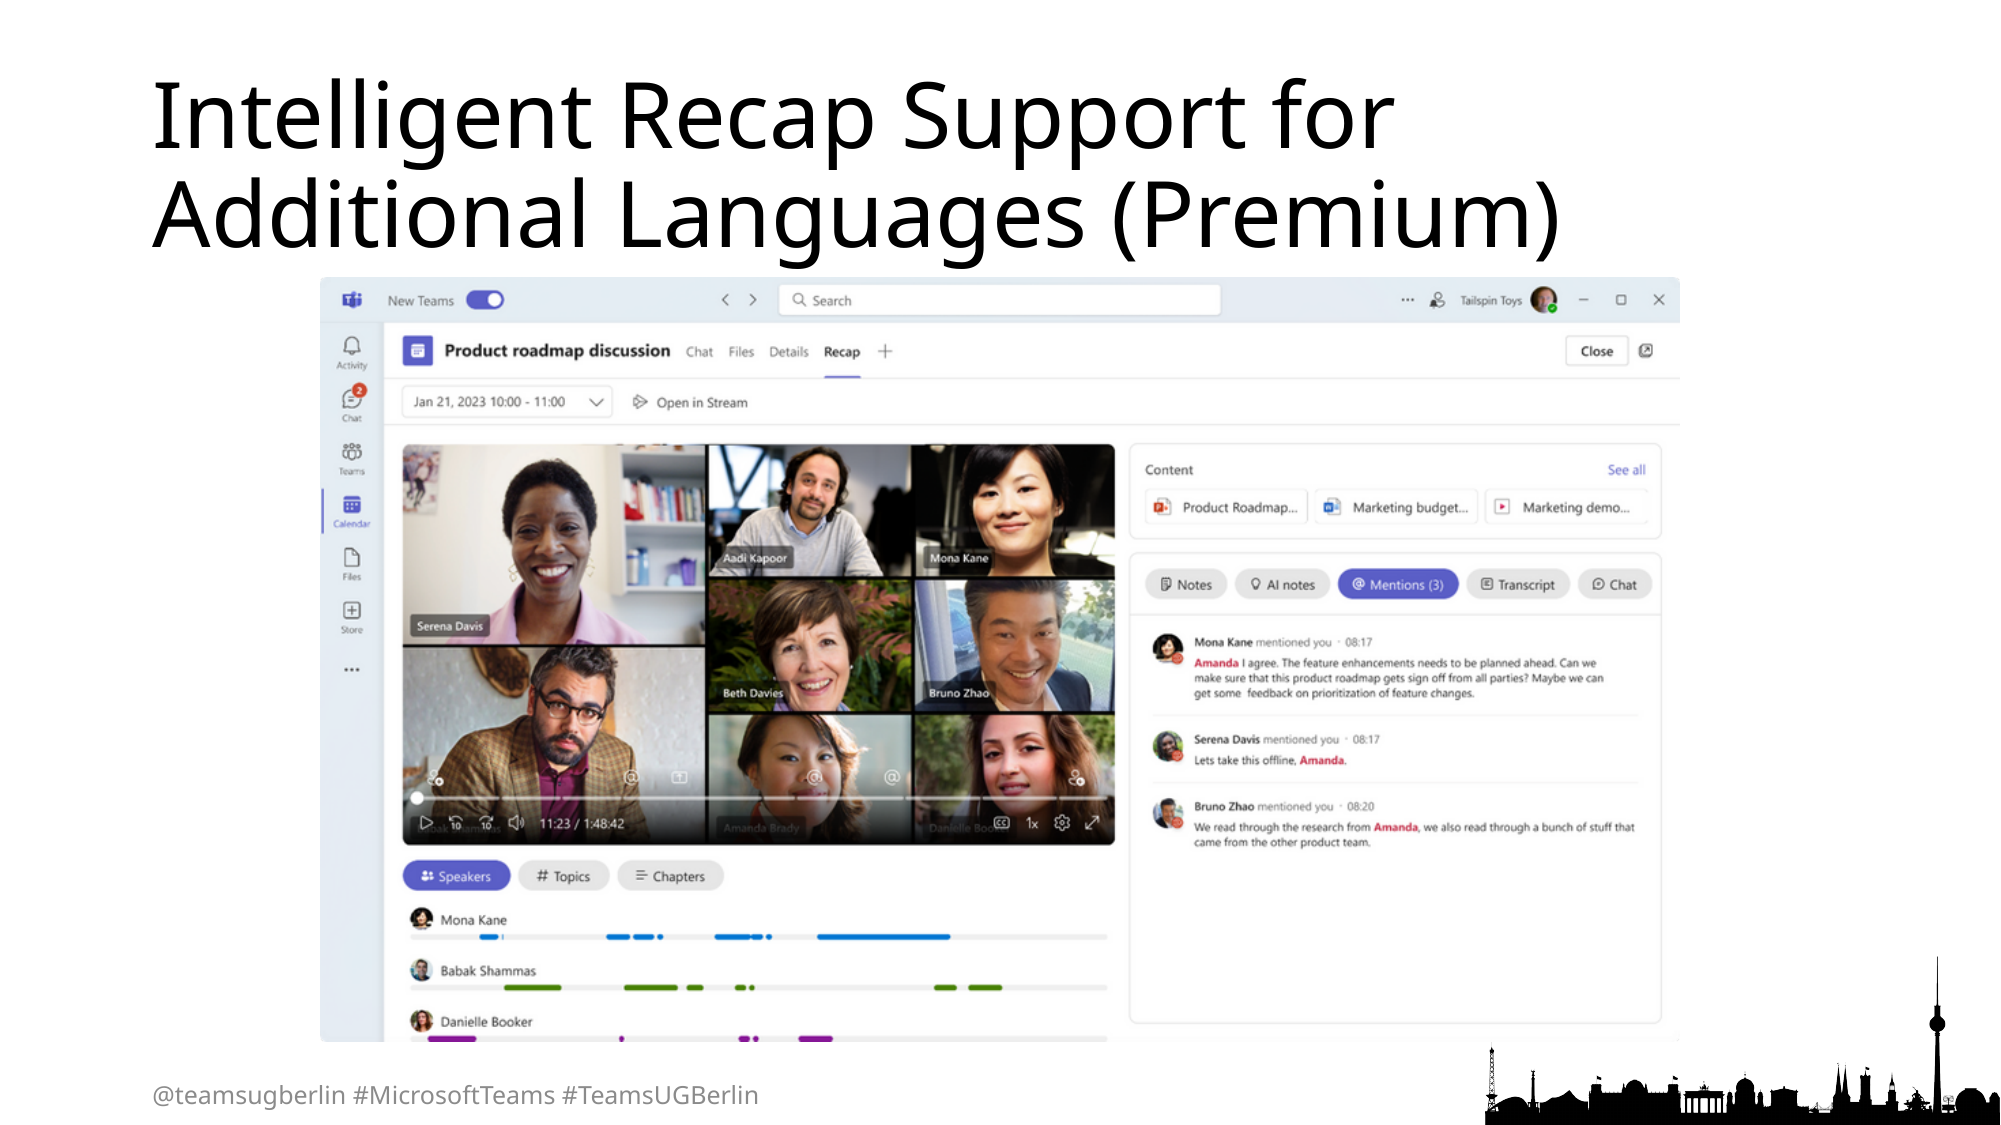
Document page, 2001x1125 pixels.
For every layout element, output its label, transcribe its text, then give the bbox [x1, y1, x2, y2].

picture [320, 277, 2000, 1125]
title Intelligent Recap Support for Additional Languages (Premium) [137, 59, 1863, 278]
